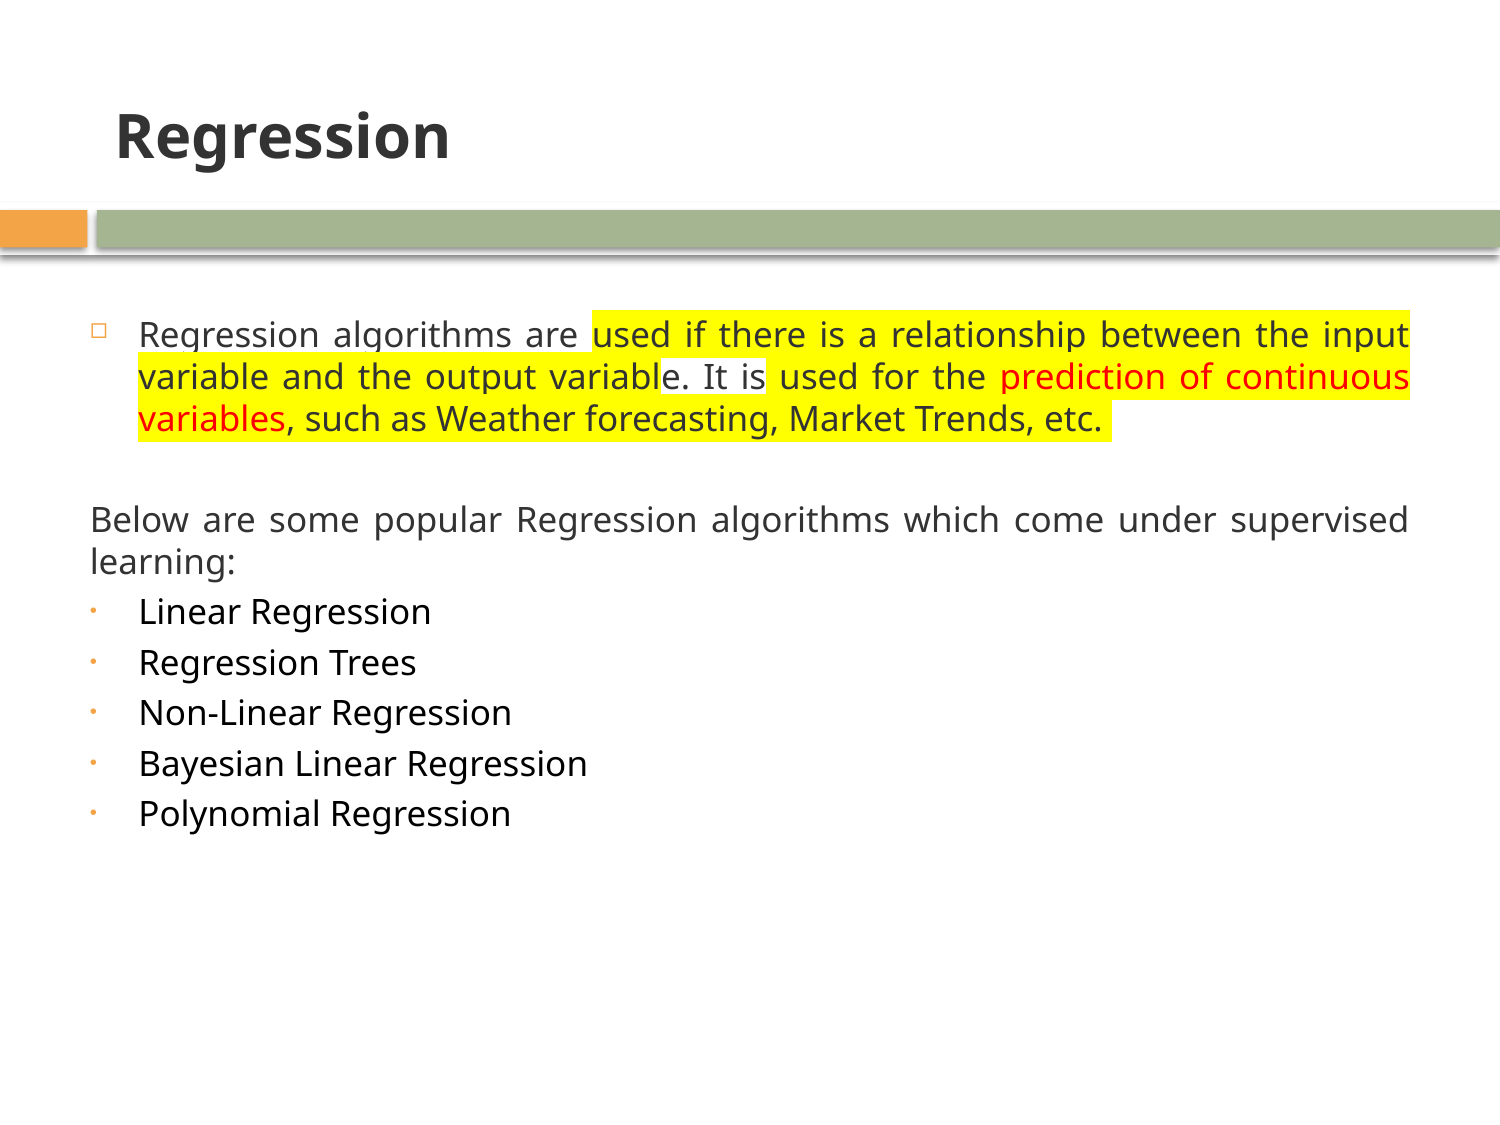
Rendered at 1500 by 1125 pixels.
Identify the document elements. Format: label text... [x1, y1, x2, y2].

title Regression [100, 90, 1438, 253]
list Regression algorithms are used if there is a relationship between the input variable and the output variable. It is used for the prediction of continuous variables, such as Weather forecasting, Market Trends, etc. Below are some popular Regression algorithms which come under supervised learning: Linear Regression Regression Trees Non-Linear Regression Bayesian Linear Regression Polynomial Regression [75, 305, 1425, 845]
